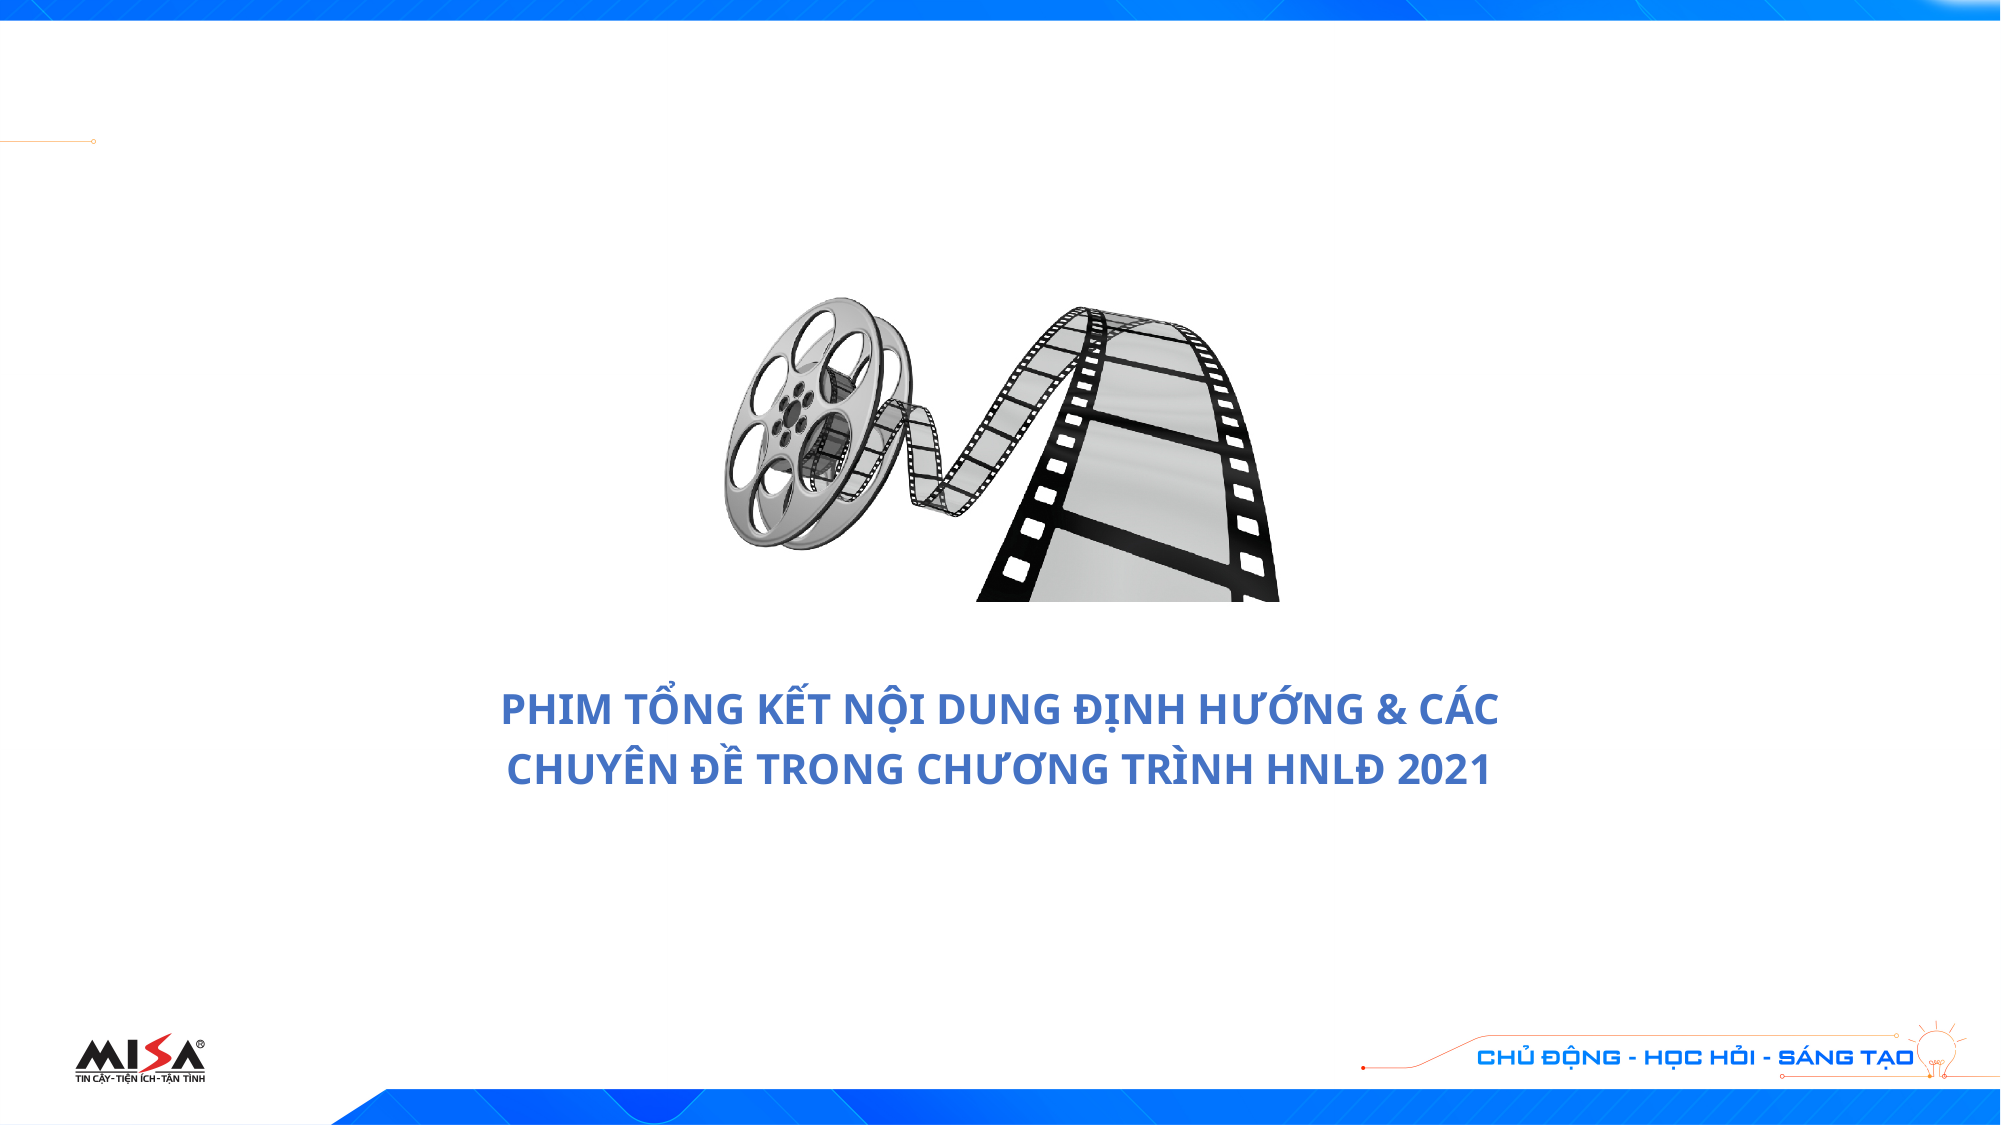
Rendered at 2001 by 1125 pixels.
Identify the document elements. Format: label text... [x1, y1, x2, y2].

text_box PHIM TỔNG KẾT NỘI DUNG ĐỊNH HƯỚNG & CÁC CHUYÊN ĐỀ TRONG CHƯƠNG TRÌNH HNLĐ 2021 [419, 665, 1580, 801]
picture [0, 0, 2001, 1125]
